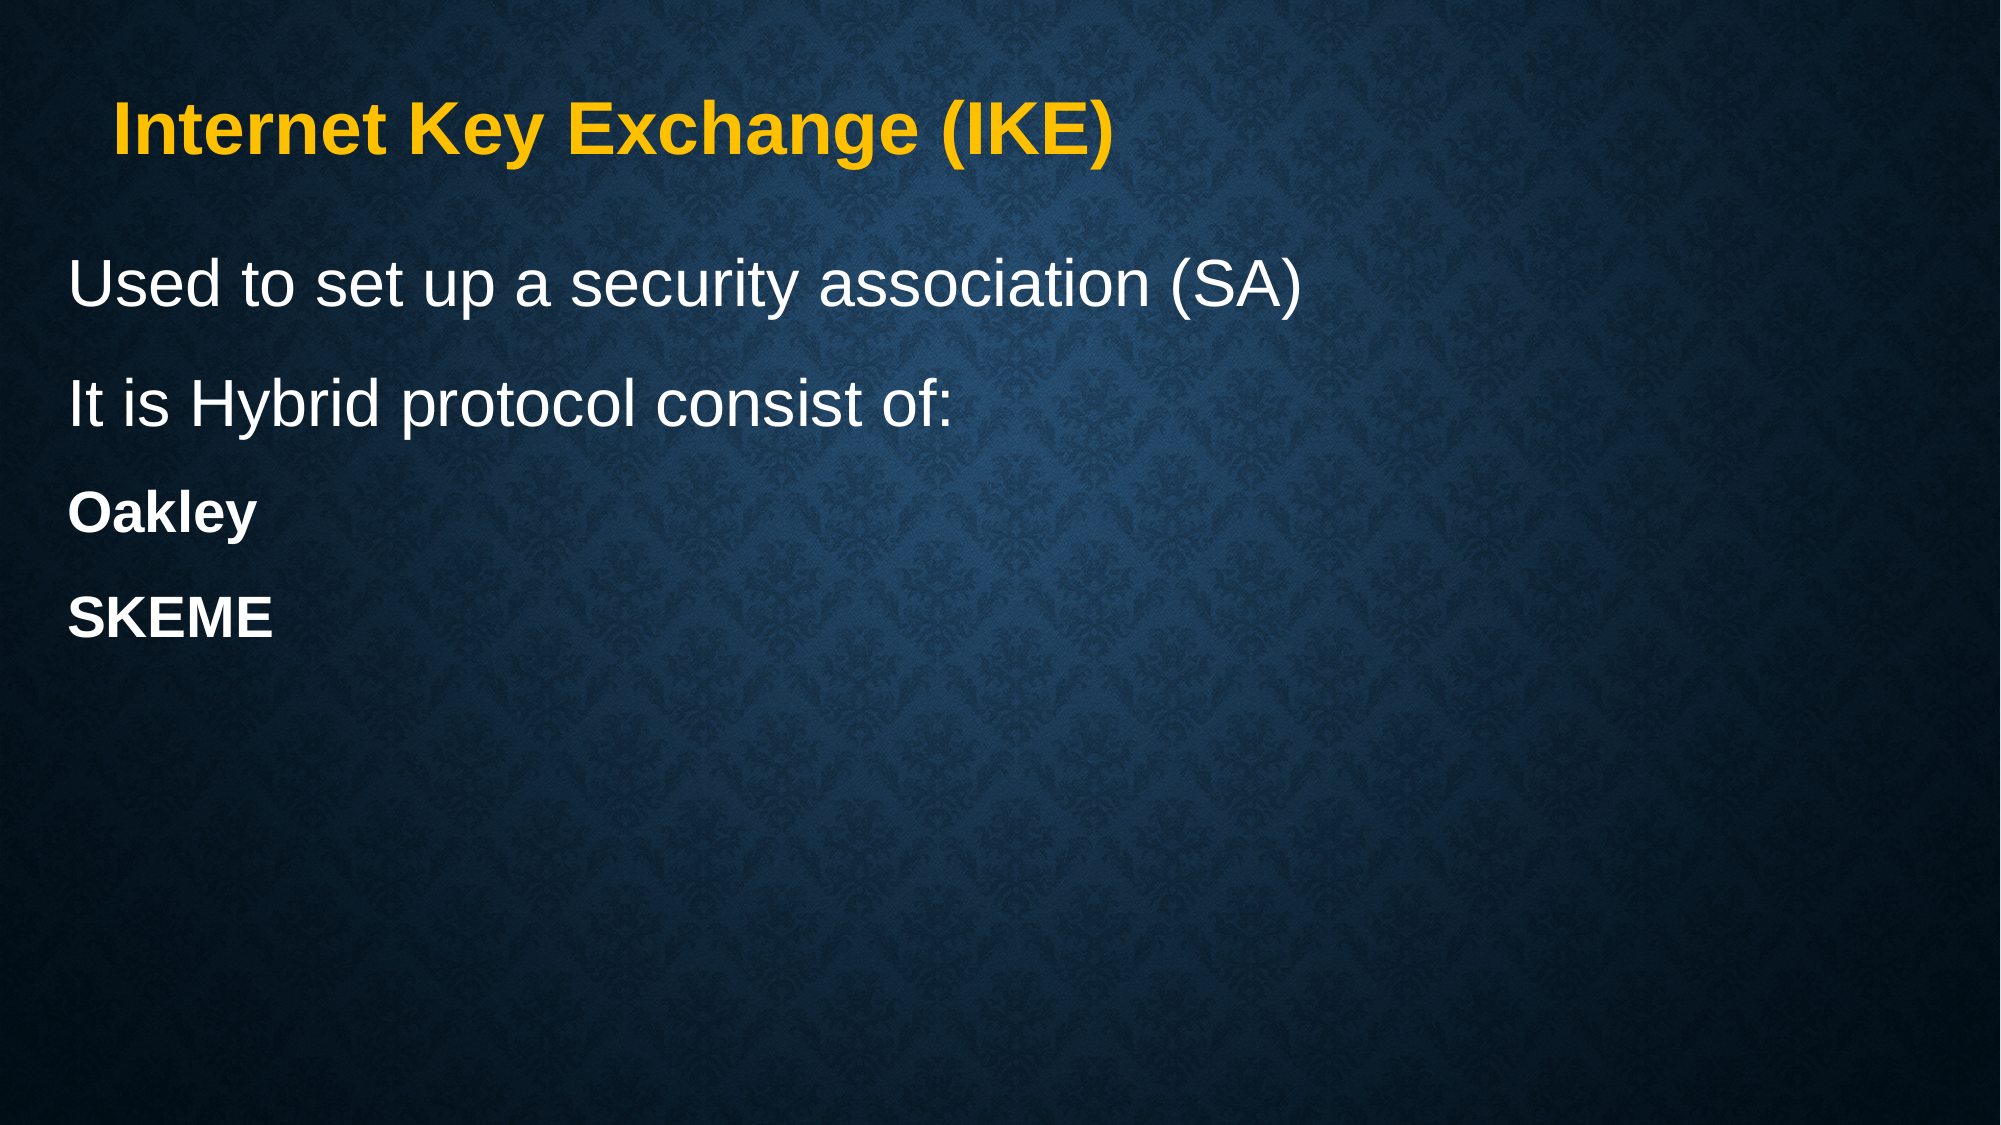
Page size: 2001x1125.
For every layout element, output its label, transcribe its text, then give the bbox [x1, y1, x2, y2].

text_box Used to set up a security association (SA) It is Hybrid protocol consist of: Oakley SKEME [52, 192, 1856, 657]
text_box Internet Key Exchange (IKE) [97, 72, 1902, 178]
